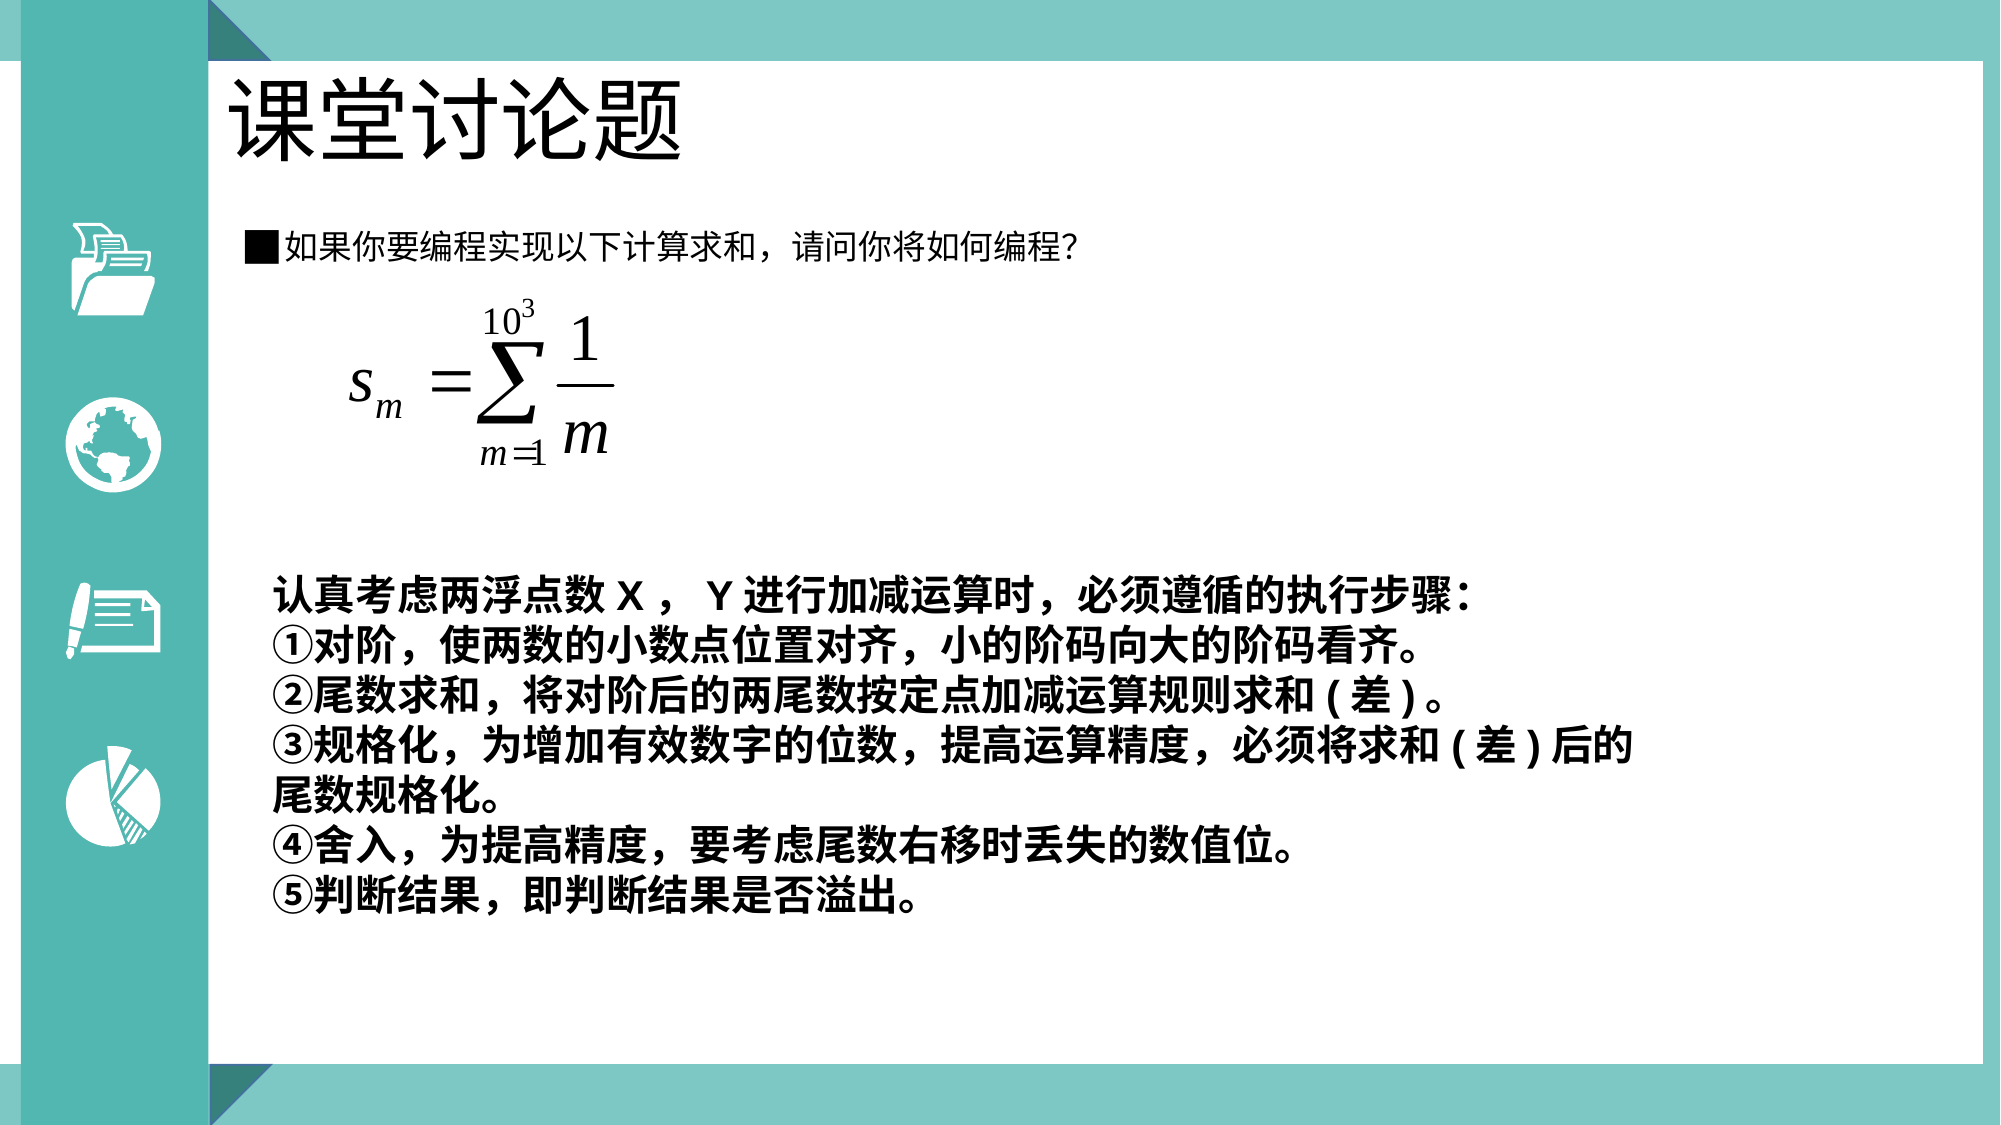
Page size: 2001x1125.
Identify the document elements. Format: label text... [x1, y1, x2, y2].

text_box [336, 279, 625, 480]
text_box 认真考虑两浮点数X，Y进行加减运算时，必须遵循的执行步骤： ①对阶，使两数的小数点位置对齐，小的阶码向大的阶码看齐。 ②尾数求和，将对阶后的两尾数按定点加减运算规则求和(差)。 ③规格化，为增加有效数字的位数，提高运算精度，必须将求和(差)后的尾数规格化。 ④舍入，为提高精度，要考虑尾数右移时丢失的数值位。 ⑤判断结果，即判断结果是否溢出。 [257, 561, 1653, 927]
list 如果你要编程实现以下计算求和，请问你将如何编程？ [229, 222, 1637, 869]
title 课堂讨论题 [215, 71, 1312, 268]
